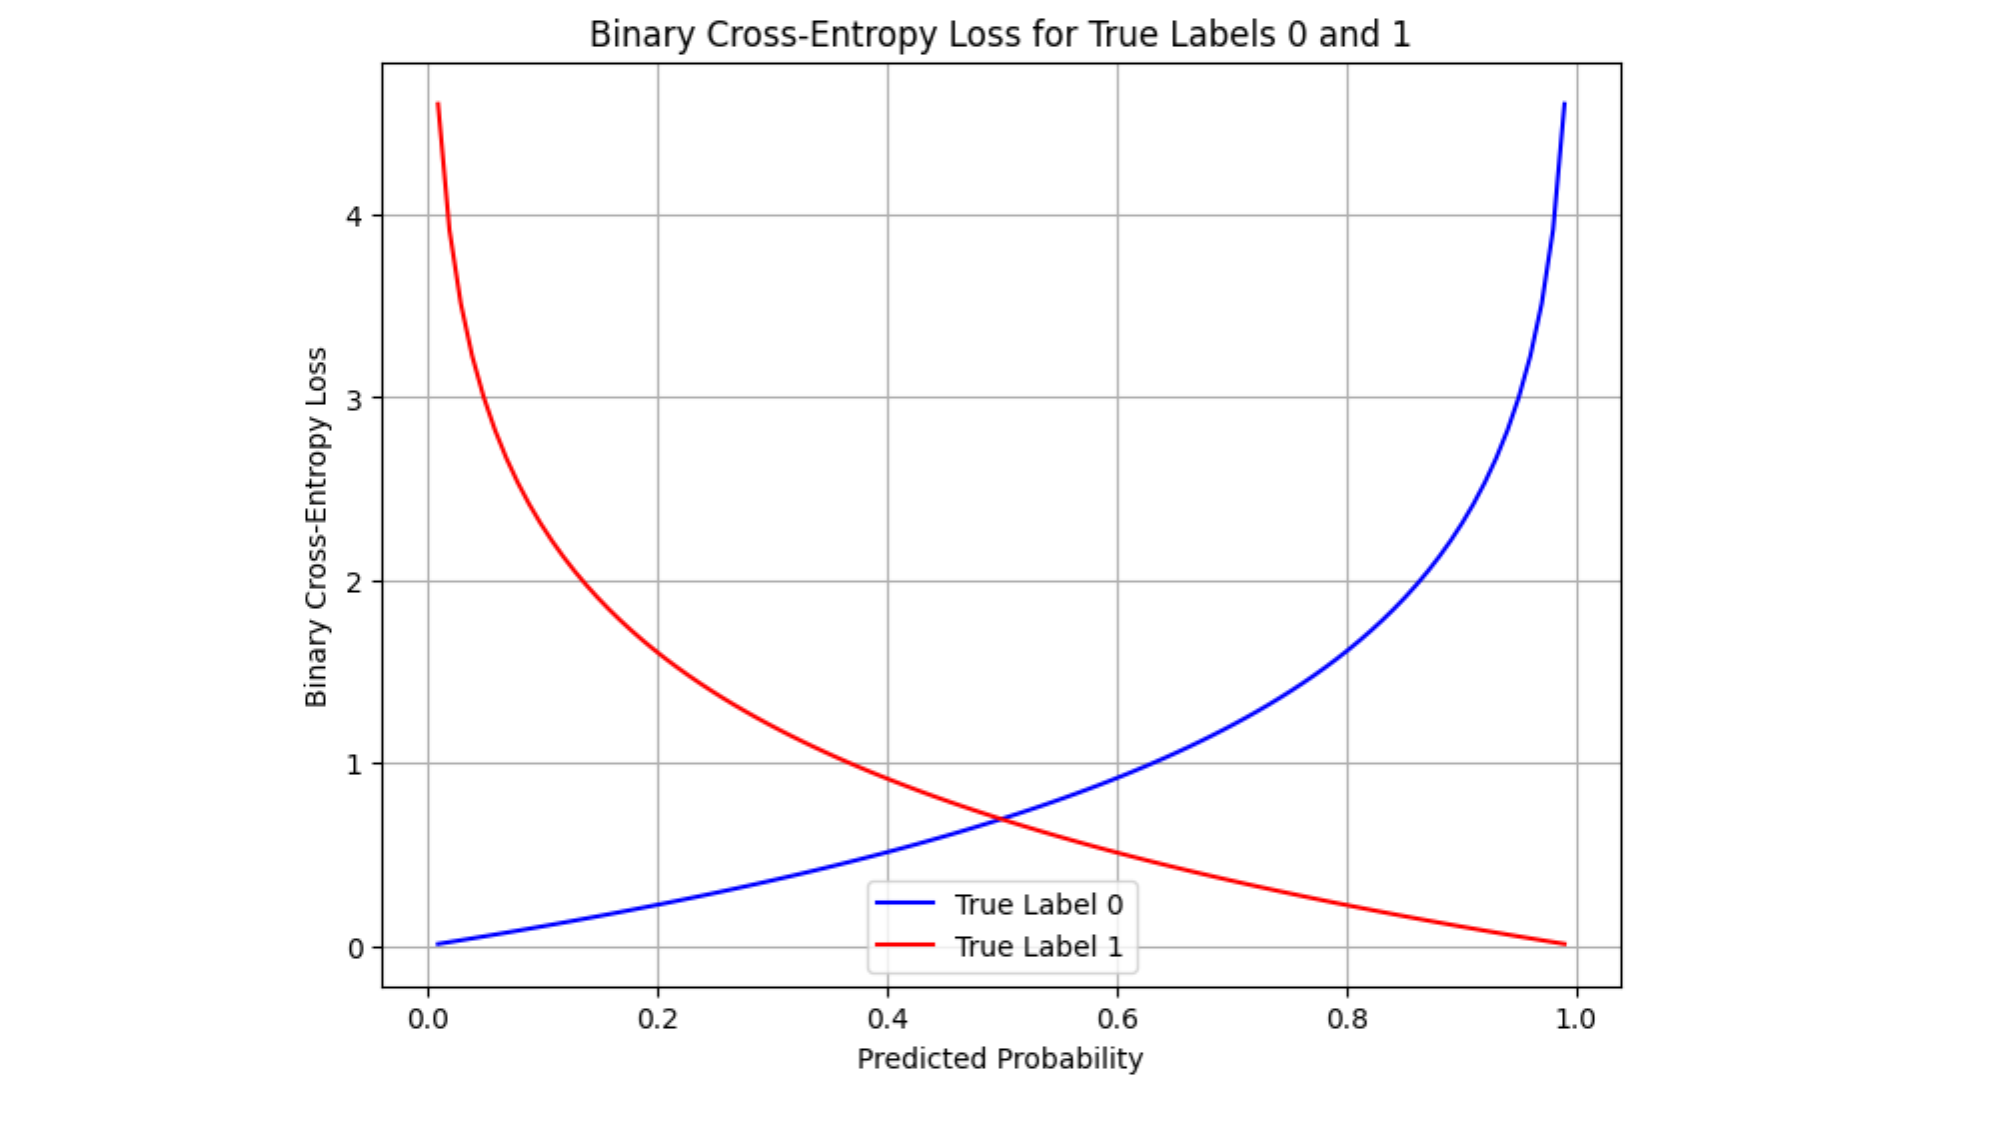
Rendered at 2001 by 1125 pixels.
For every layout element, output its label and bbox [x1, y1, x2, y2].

picture [285, 0, 1641, 1093]
